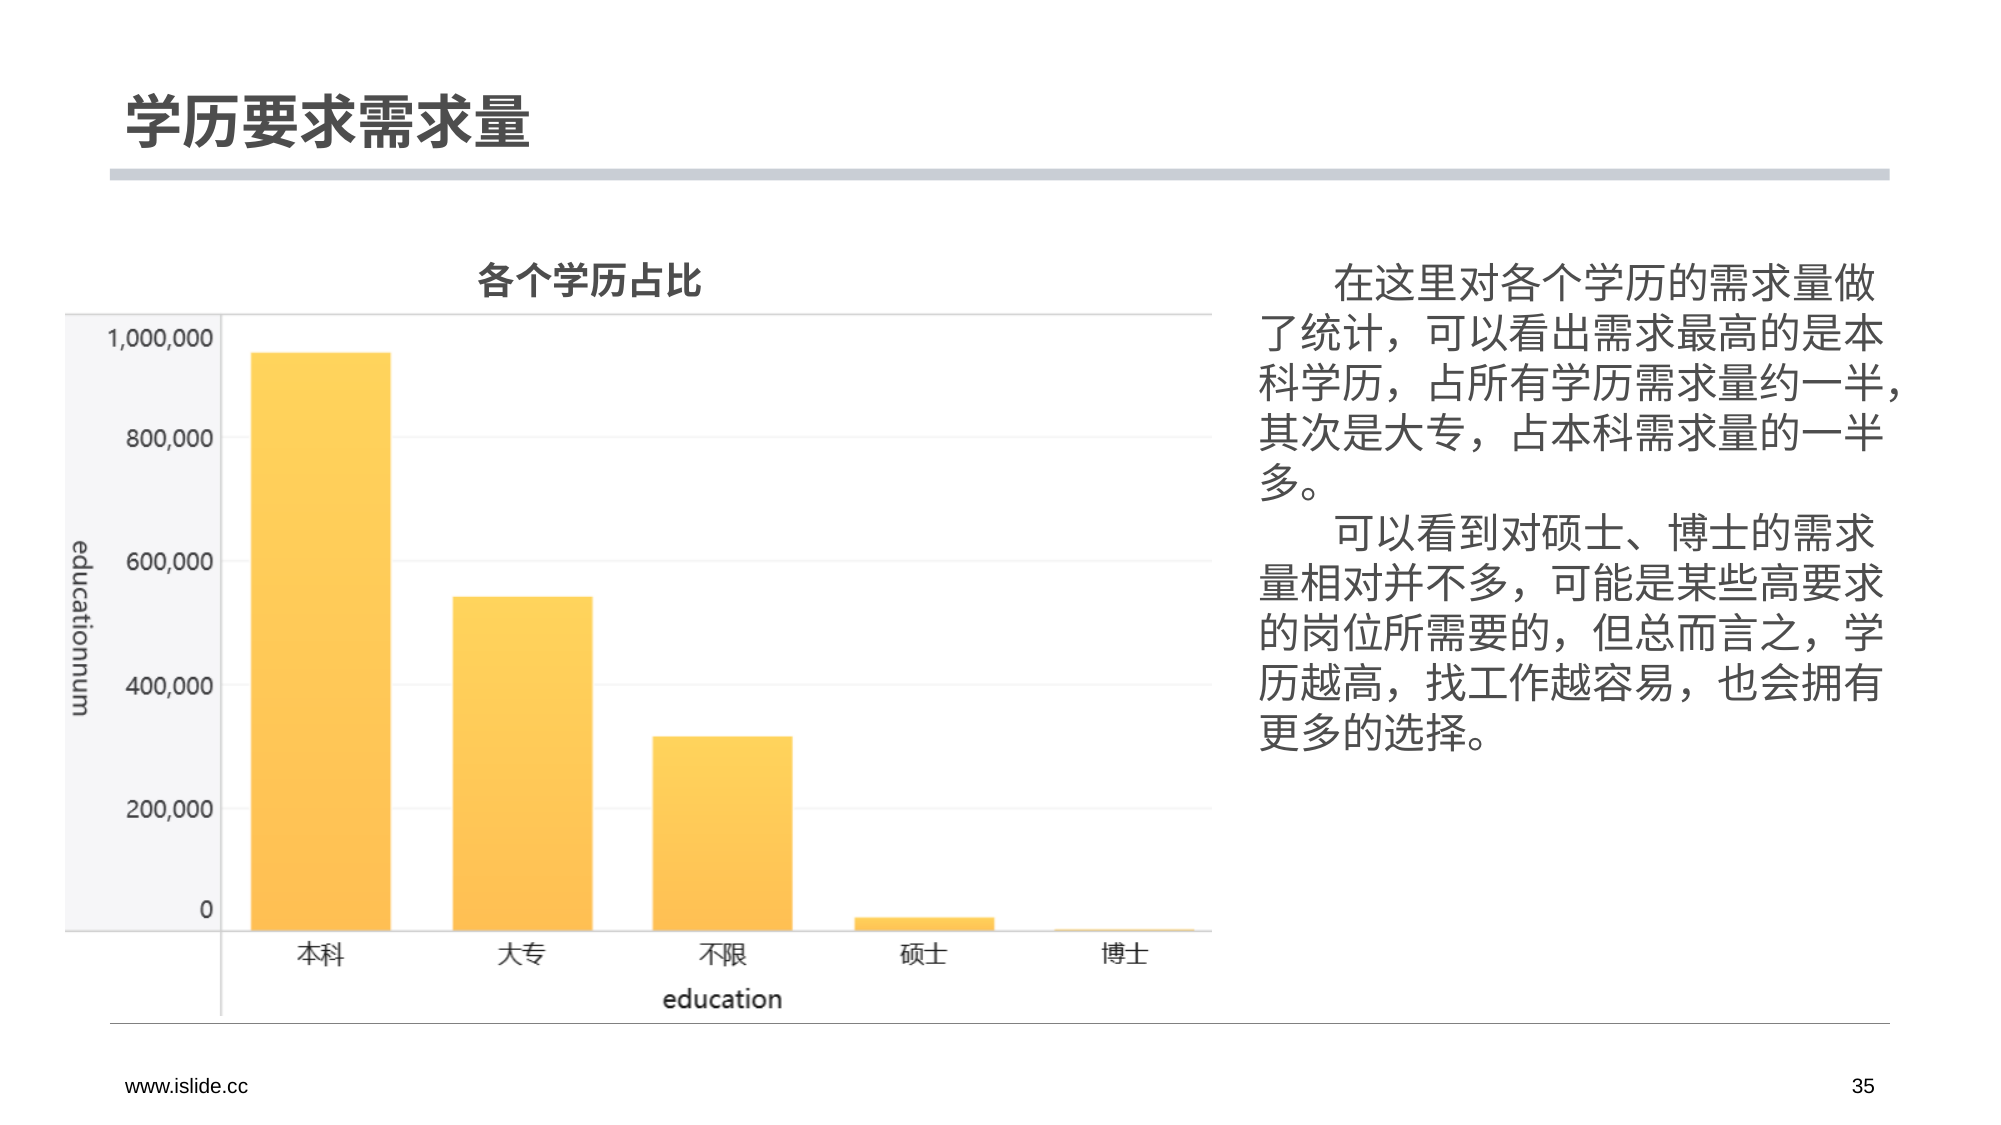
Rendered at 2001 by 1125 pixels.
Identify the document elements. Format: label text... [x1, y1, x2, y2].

text_box 学历要求需求量 [109, 77, 568, 163]
text_box 各个学历占比 [462, 249, 921, 310]
picture [65, 310, 1212, 1016]
text_box 在这里对各个学历的需求量做了统计，可以看出需求最高的是本科学历，占所有学历需求量约一半，其次是大专，占本科需求量的一半多。 可以看到对硕士、博士的需求量相对并不多，可能是某些高要求的岗位所需要的，但总而言之，学历越高，找工作越容易，也会拥有更多的选择。 [1243, 249, 1930, 765]
footer www.islide.cc [109, 1068, 790, 1103]
slide_number 35 [1412, 1068, 1890, 1103]
